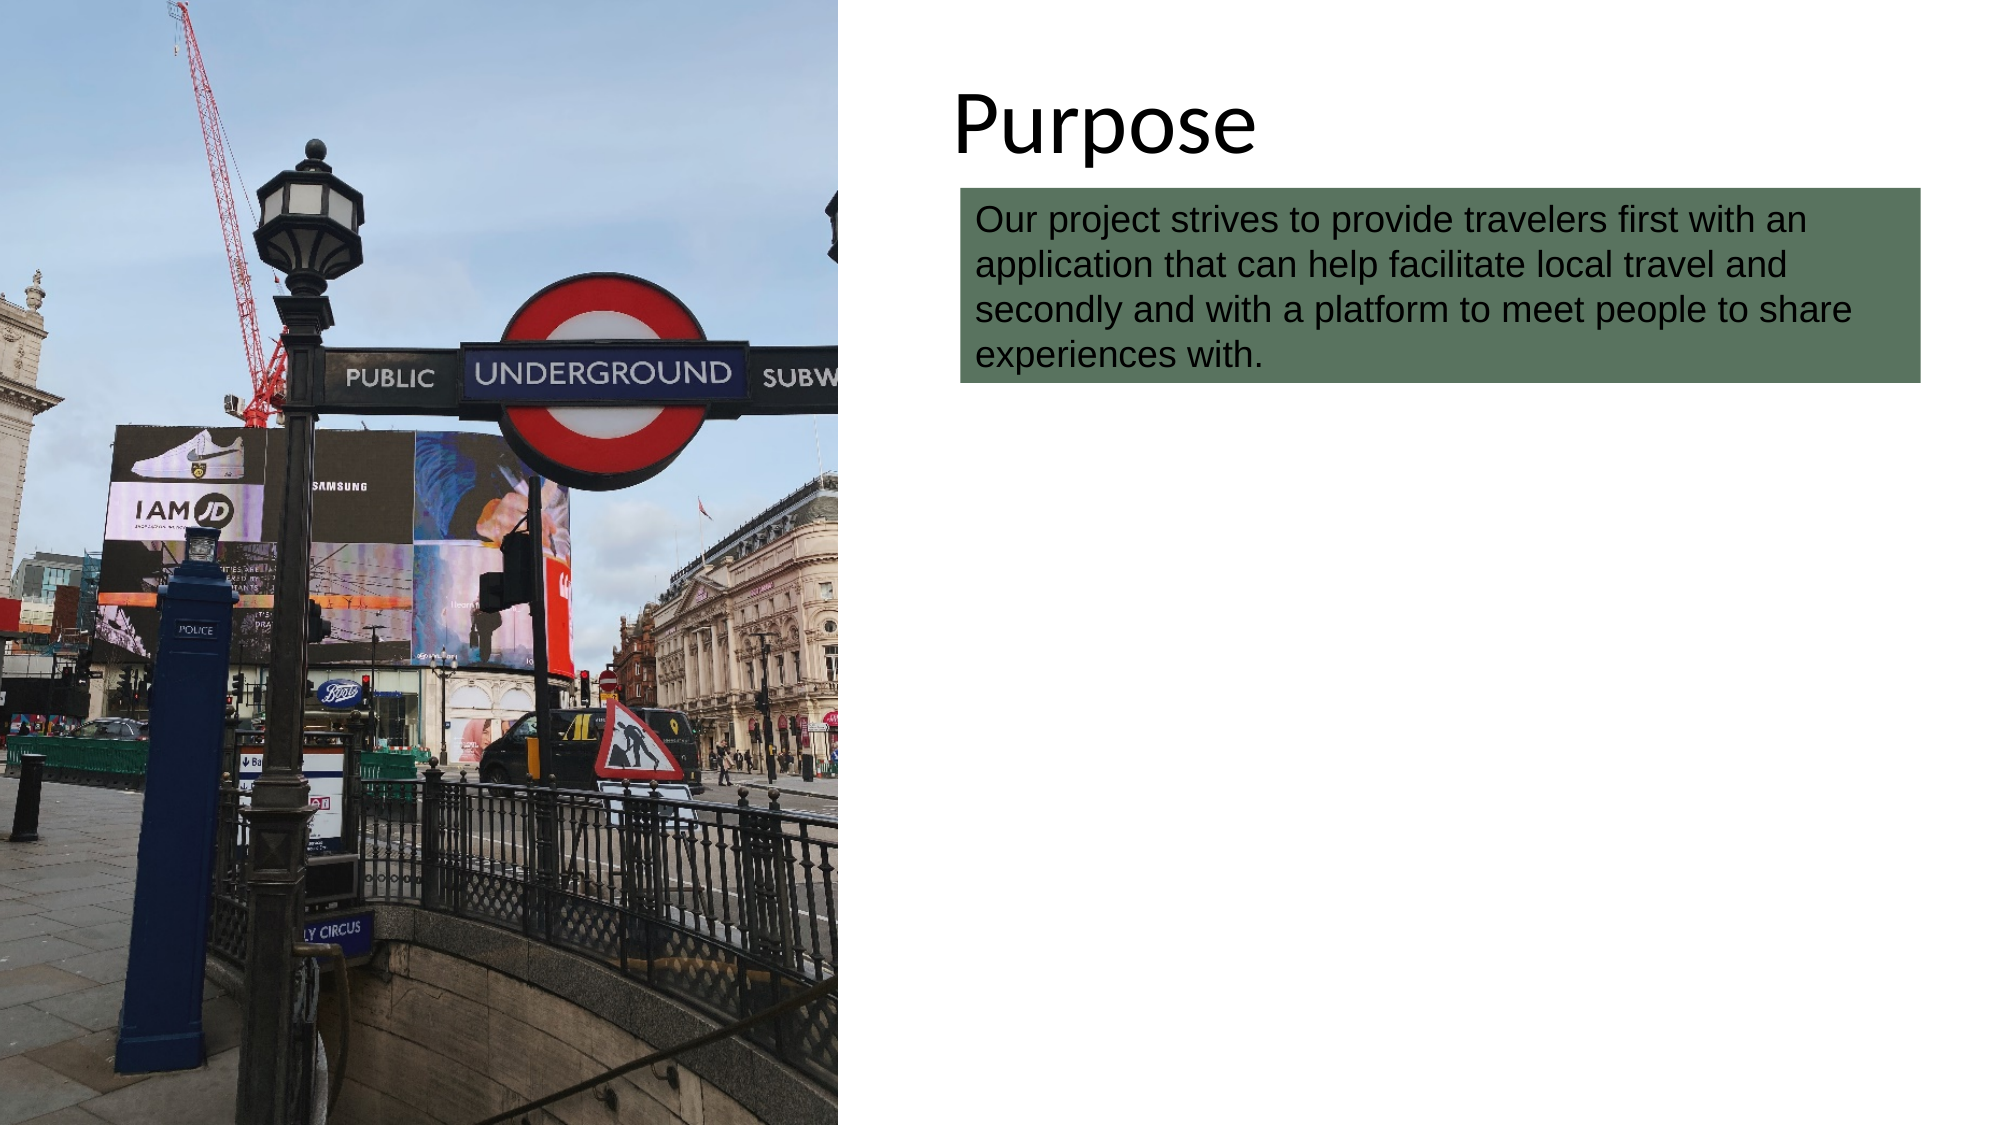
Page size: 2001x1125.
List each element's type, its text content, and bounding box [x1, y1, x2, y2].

text_box Our project strives to provide travelers first with an application that can help facilitate local travel and secondly and with a platform to meet people to share experiences with. [960, 187, 1921, 383]
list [0, 0, 838, 1125]
title Purpose [937, 59, 1863, 188]
